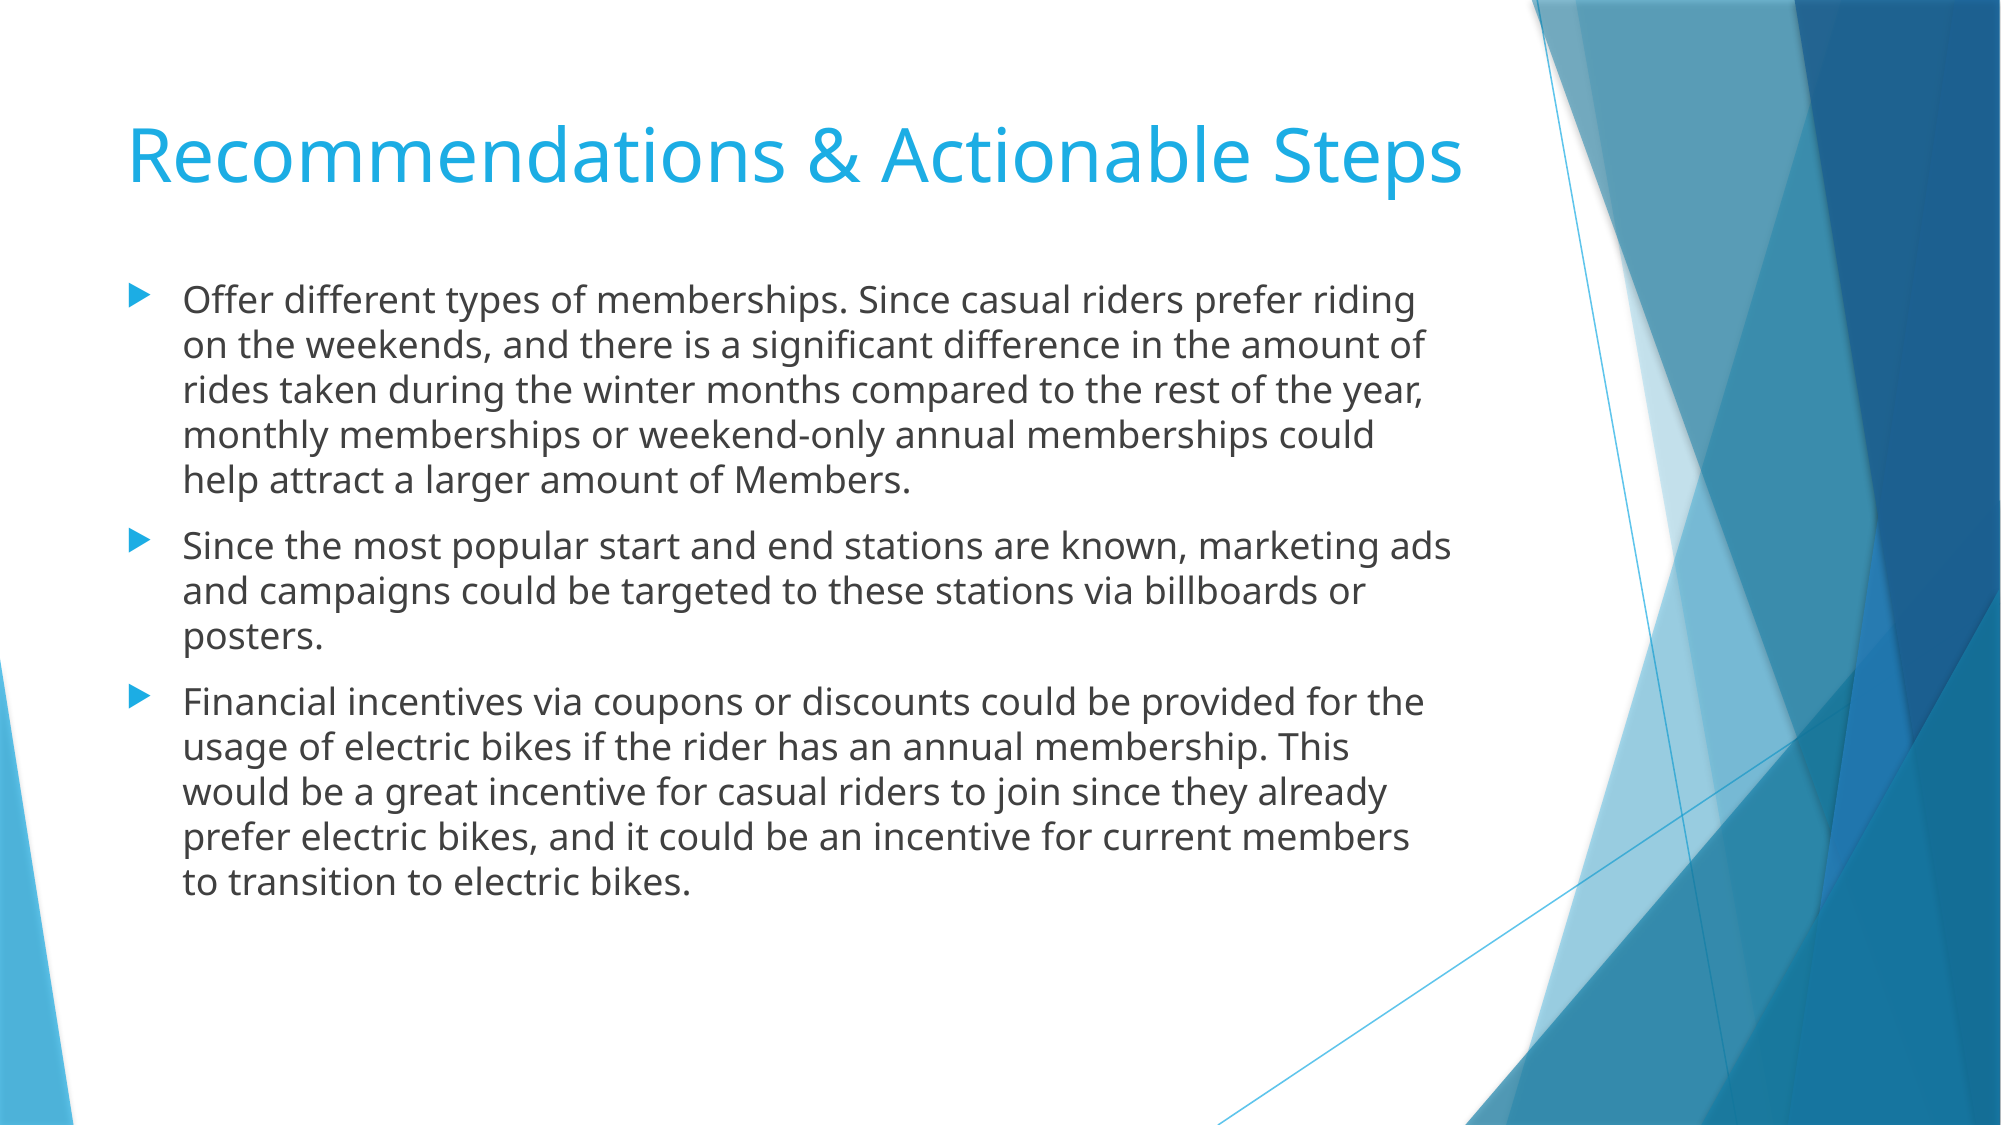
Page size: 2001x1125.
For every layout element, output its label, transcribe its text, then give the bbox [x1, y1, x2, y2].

title Recommendations & Actionable Steps [111, 99, 1522, 317]
list Offer different types of memberships. Since casual riders prefer riding on the weekends, and there is a significant difference in the amount of rides taken during the winter months compared to the rest of the year, monthly memberships or weekend-only annual memberships could help attract a larger amount of Members. Since the most popular start and end stations are known, marketing ads and campaigns could be targeted to these stations via billboards or posters. Financial incentives via coupons or discounts could be provided for the usage of electric bikes if the rider has an annual membership. This would be a great incentive for casual riders to join since they already prefer electric bikes, and it could be an incentive for current members to transition to electric bikes. [111, 268, 1473, 991]
